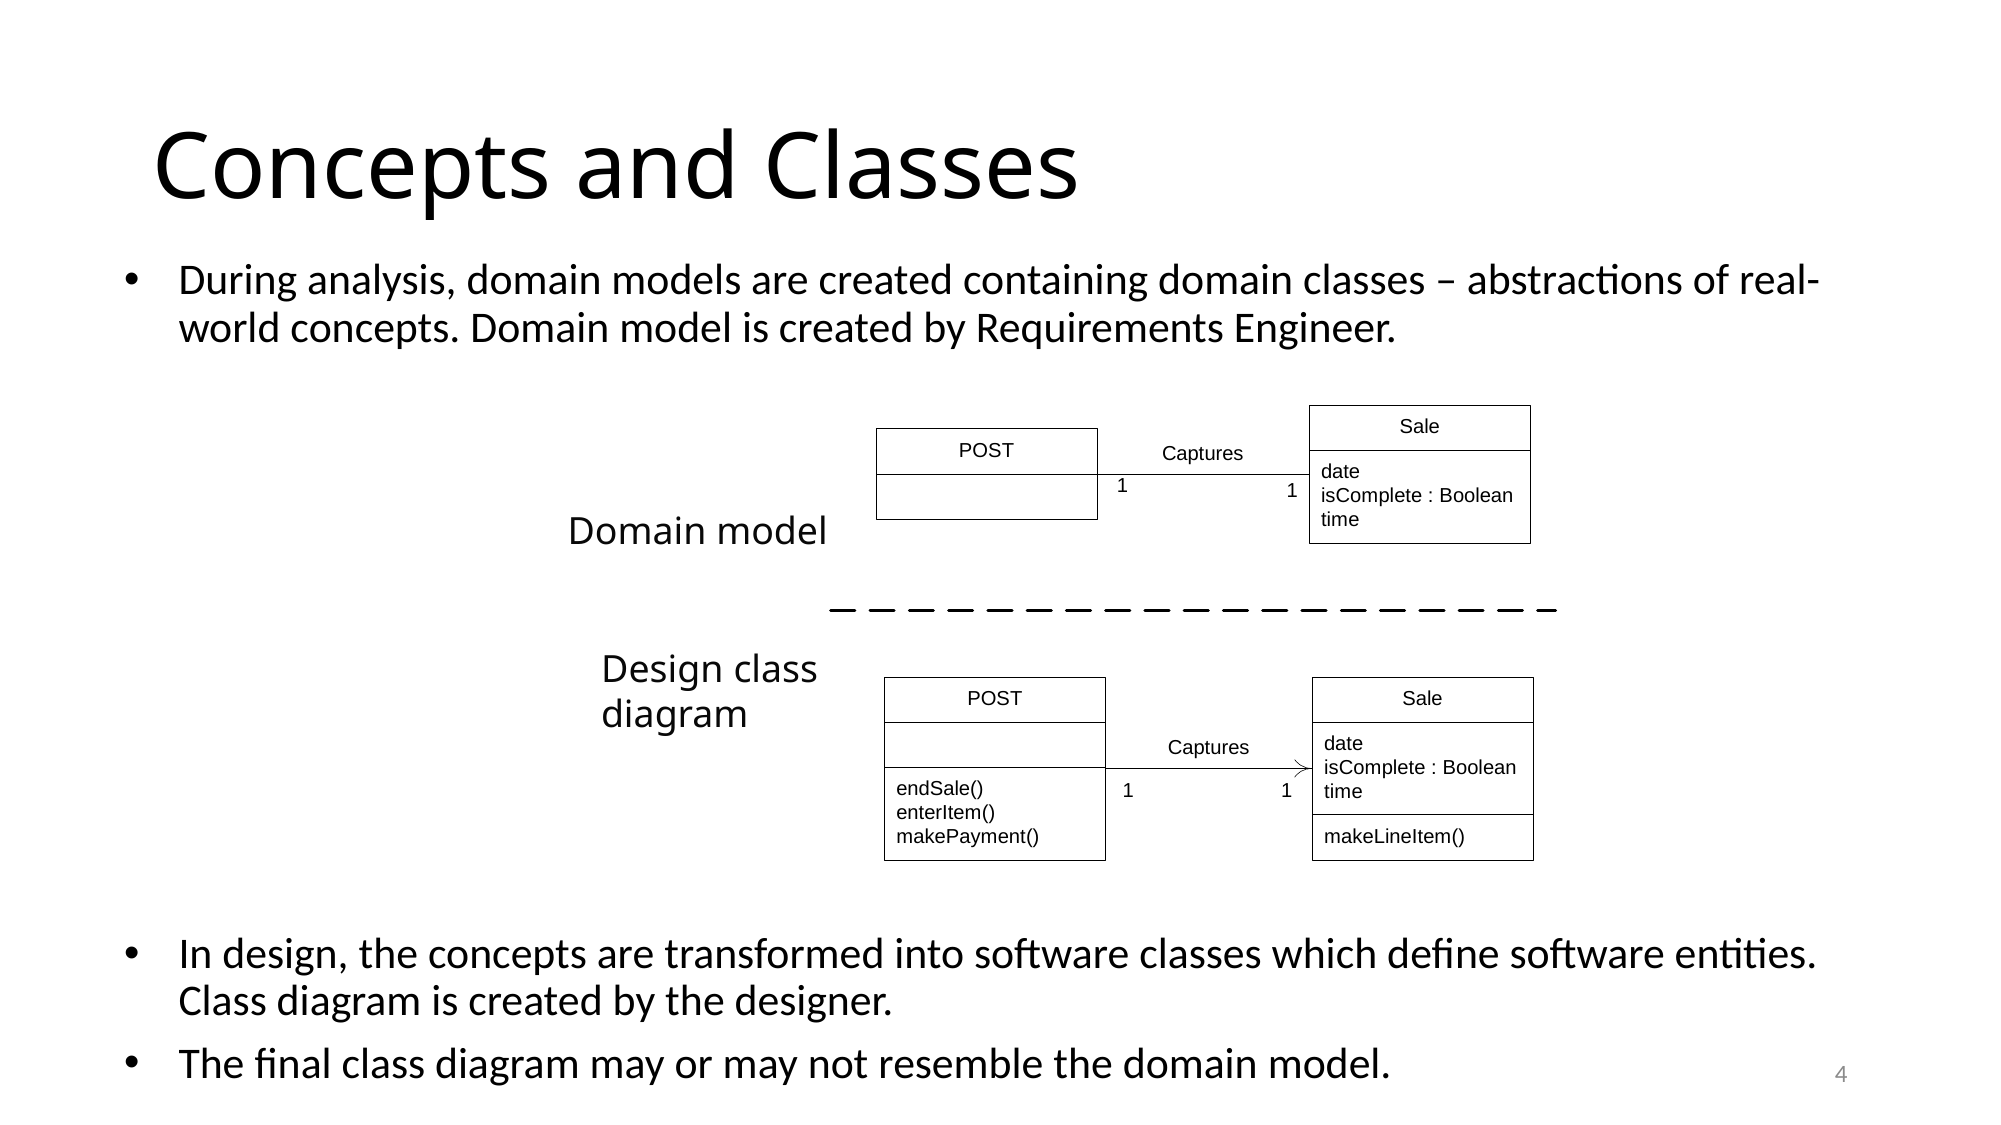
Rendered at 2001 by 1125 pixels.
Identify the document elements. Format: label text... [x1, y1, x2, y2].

title Concepts and Classes [137, 59, 1863, 249]
list During analysis, domain models are created containing domain classes – abstractions of real-world concepts. Domain model is created by Requirements Engineer. In design, the concepts are transformed into software classes which define software entities. Class diagram is created by the designer. The final class diagram may or may not resemble the domain model. [109, 249, 1863, 1103]
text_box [562, 401, 1563, 864]
